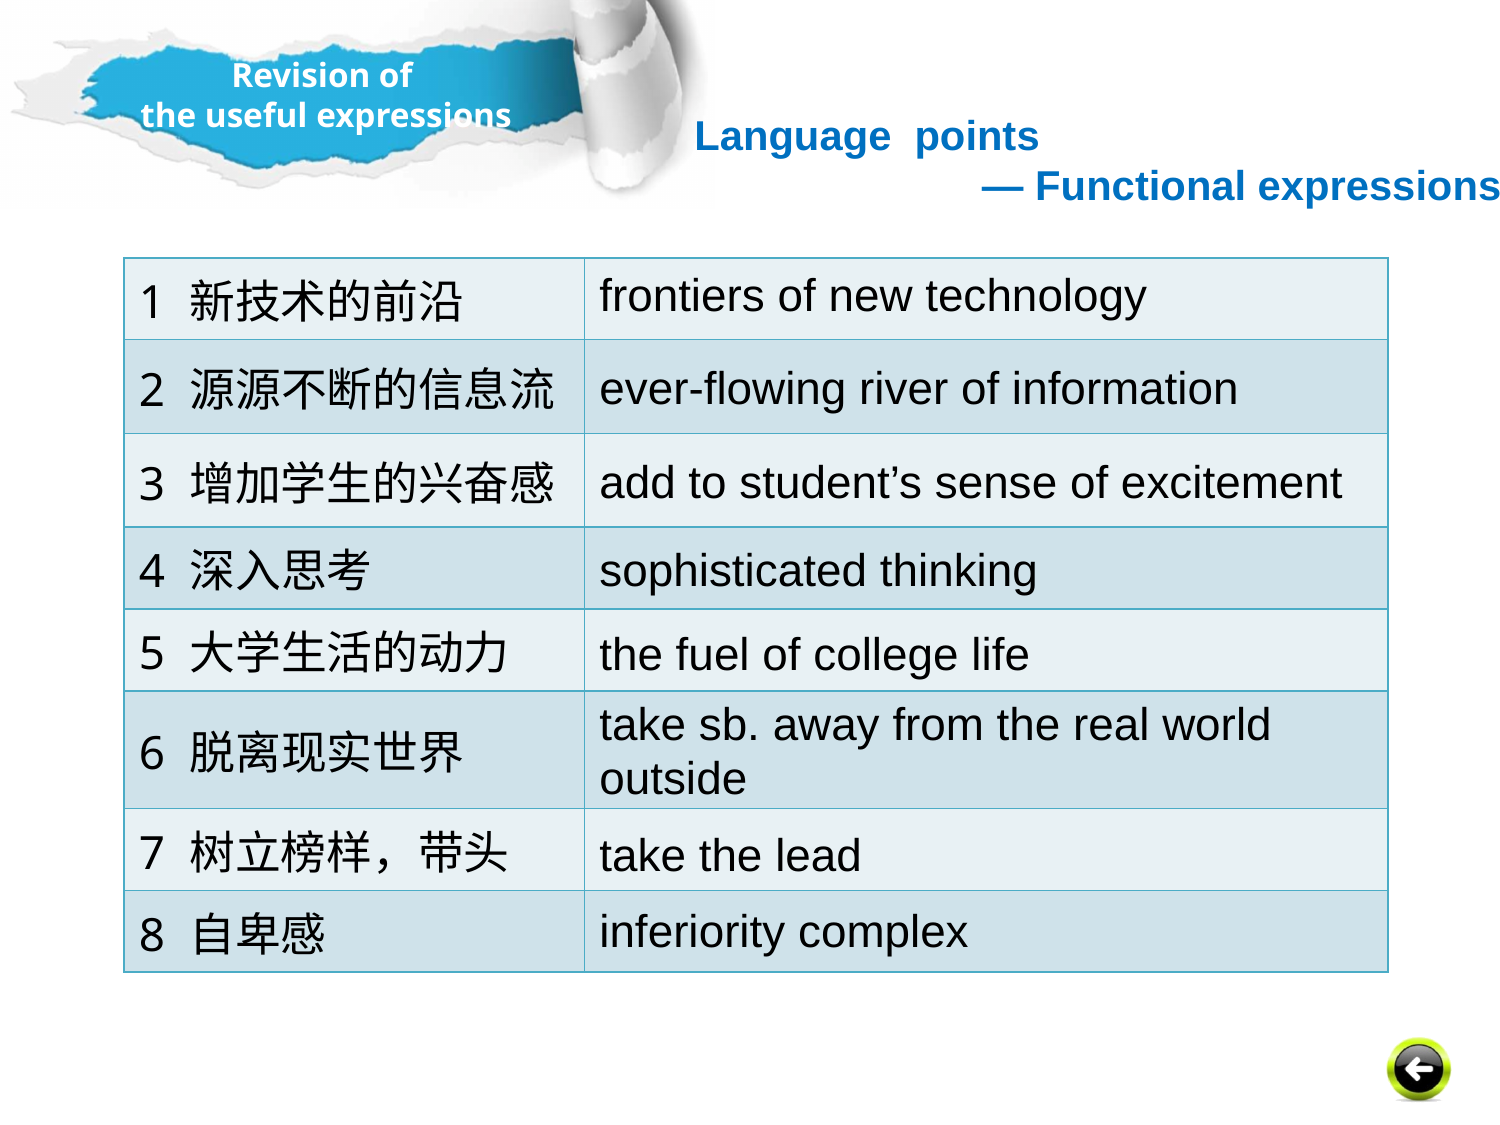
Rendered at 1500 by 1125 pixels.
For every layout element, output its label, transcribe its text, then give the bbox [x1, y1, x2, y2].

text_box take sb. away from the real world outside [584, 686, 1376, 812]
table_cell [585, 528, 1387, 608]
table_cell 6 脱离现实世界 [125, 692, 584, 808]
table_cell 5 大学生活的动力 [125, 610, 584, 690]
text_box Language points — Functional expressions [715, 101, 1500, 216]
text_box inferiority complex [584, 913, 1376, 962]
text_box the fuel of college life [584, 617, 1376, 686]
text_box frontiers of new technology [584, 257, 1376, 328]
table_header 1 新技术的前沿 [125, 259, 584, 339]
table_cell [585, 809, 1387, 890]
table_cell [1376, 692, 1387, 808]
table_cell [585, 610, 1387, 690]
table_cell [585, 340, 1387, 433]
text_box ever-flowing river of information [584, 351, 1376, 422]
table_cell [585, 434, 1387, 445]
table_cell 7 树立榜样，带头 [125, 809, 584, 890]
table_cell [585, 891, 1387, 971]
text_box add to student’s sense of excitement [584, 445, 1388, 516]
table_cell [585, 516, 1387, 526]
table_cell 8 自卑感 [125, 891, 584, 971]
text_box take the lead [584, 818, 1376, 889]
table_cell 4 深入思考 [125, 528, 584, 608]
text_box sophisticated thinking [584, 532, 1376, 603]
table_cell 3 增加学生的兴奋感 [125, 434, 584, 526]
picture [1381, 1031, 1454, 1107]
table_cell 2 源源不断的信息流 [125, 340, 584, 433]
picture [0, 0, 715, 209]
table_header [585, 259, 1387, 339]
